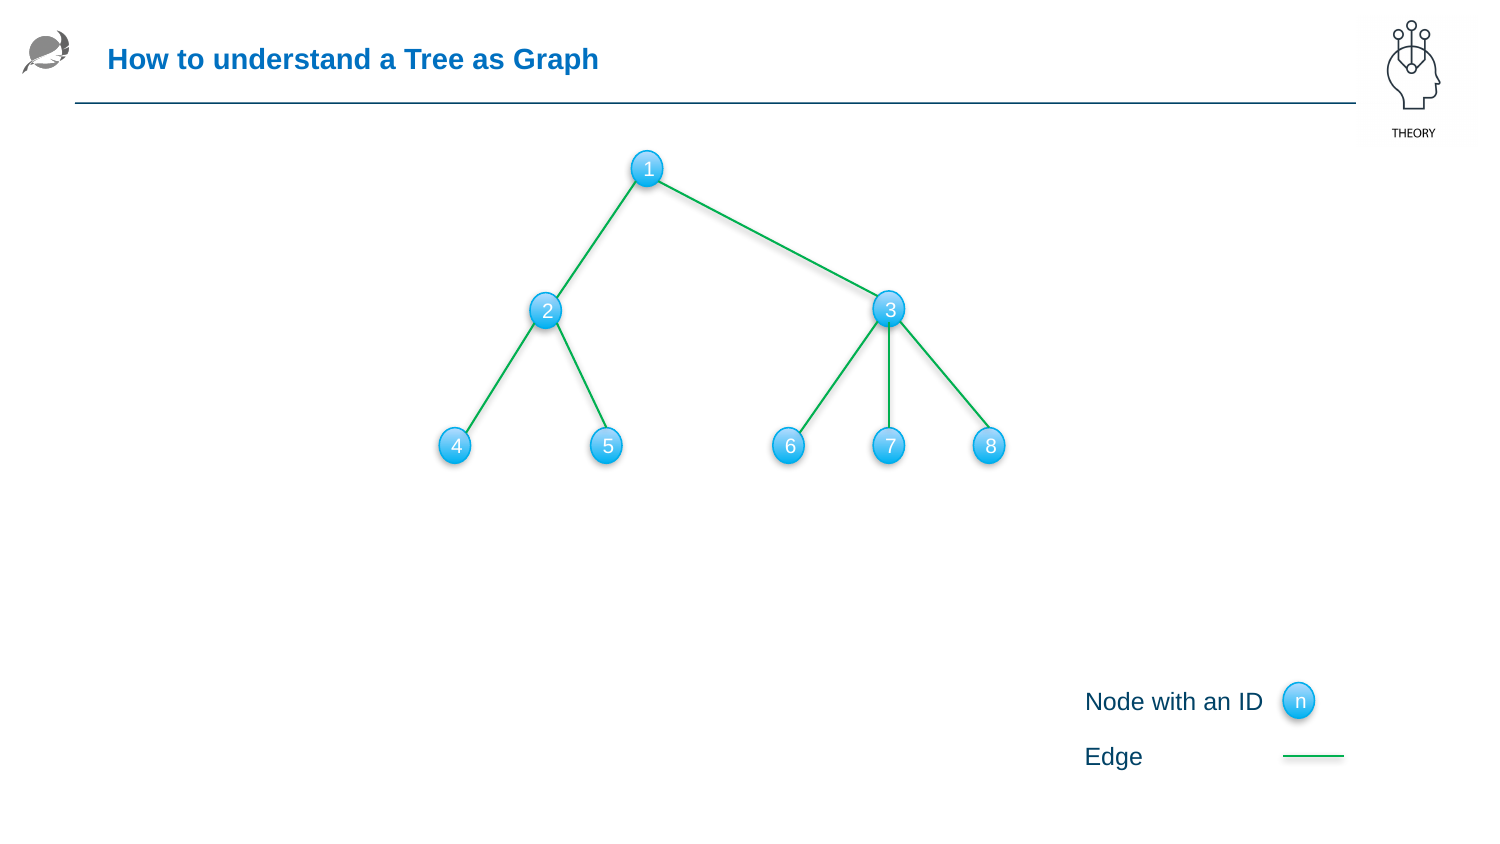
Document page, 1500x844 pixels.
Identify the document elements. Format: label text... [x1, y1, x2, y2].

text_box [799, 321, 879, 434]
text_box 8 [972, 427, 1006, 465]
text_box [556, 180, 637, 299]
text_box 1 [630, 149, 664, 188]
text_box 4 [438, 426, 472, 465]
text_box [556, 322, 607, 428]
text_box Node with an ID [1070, 678, 1279, 724]
picture [1355, 14, 1479, 147]
picture [16, 27, 75, 76]
text_box n [1282, 681, 1316, 719]
text_box 5 [589, 427, 623, 465]
text_box 3 [872, 290, 906, 325]
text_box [657, 180, 878, 297]
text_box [899, 321, 990, 428]
text_box Edge [1069, 733, 1159, 779]
text_box 2 [529, 291, 563, 330]
text_box How to understand a Tree as Graph [92, 33, 615, 83]
text_box 7 [872, 431, 906, 465]
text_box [465, 322, 535, 433]
text_box 6 [772, 426, 805, 465]
